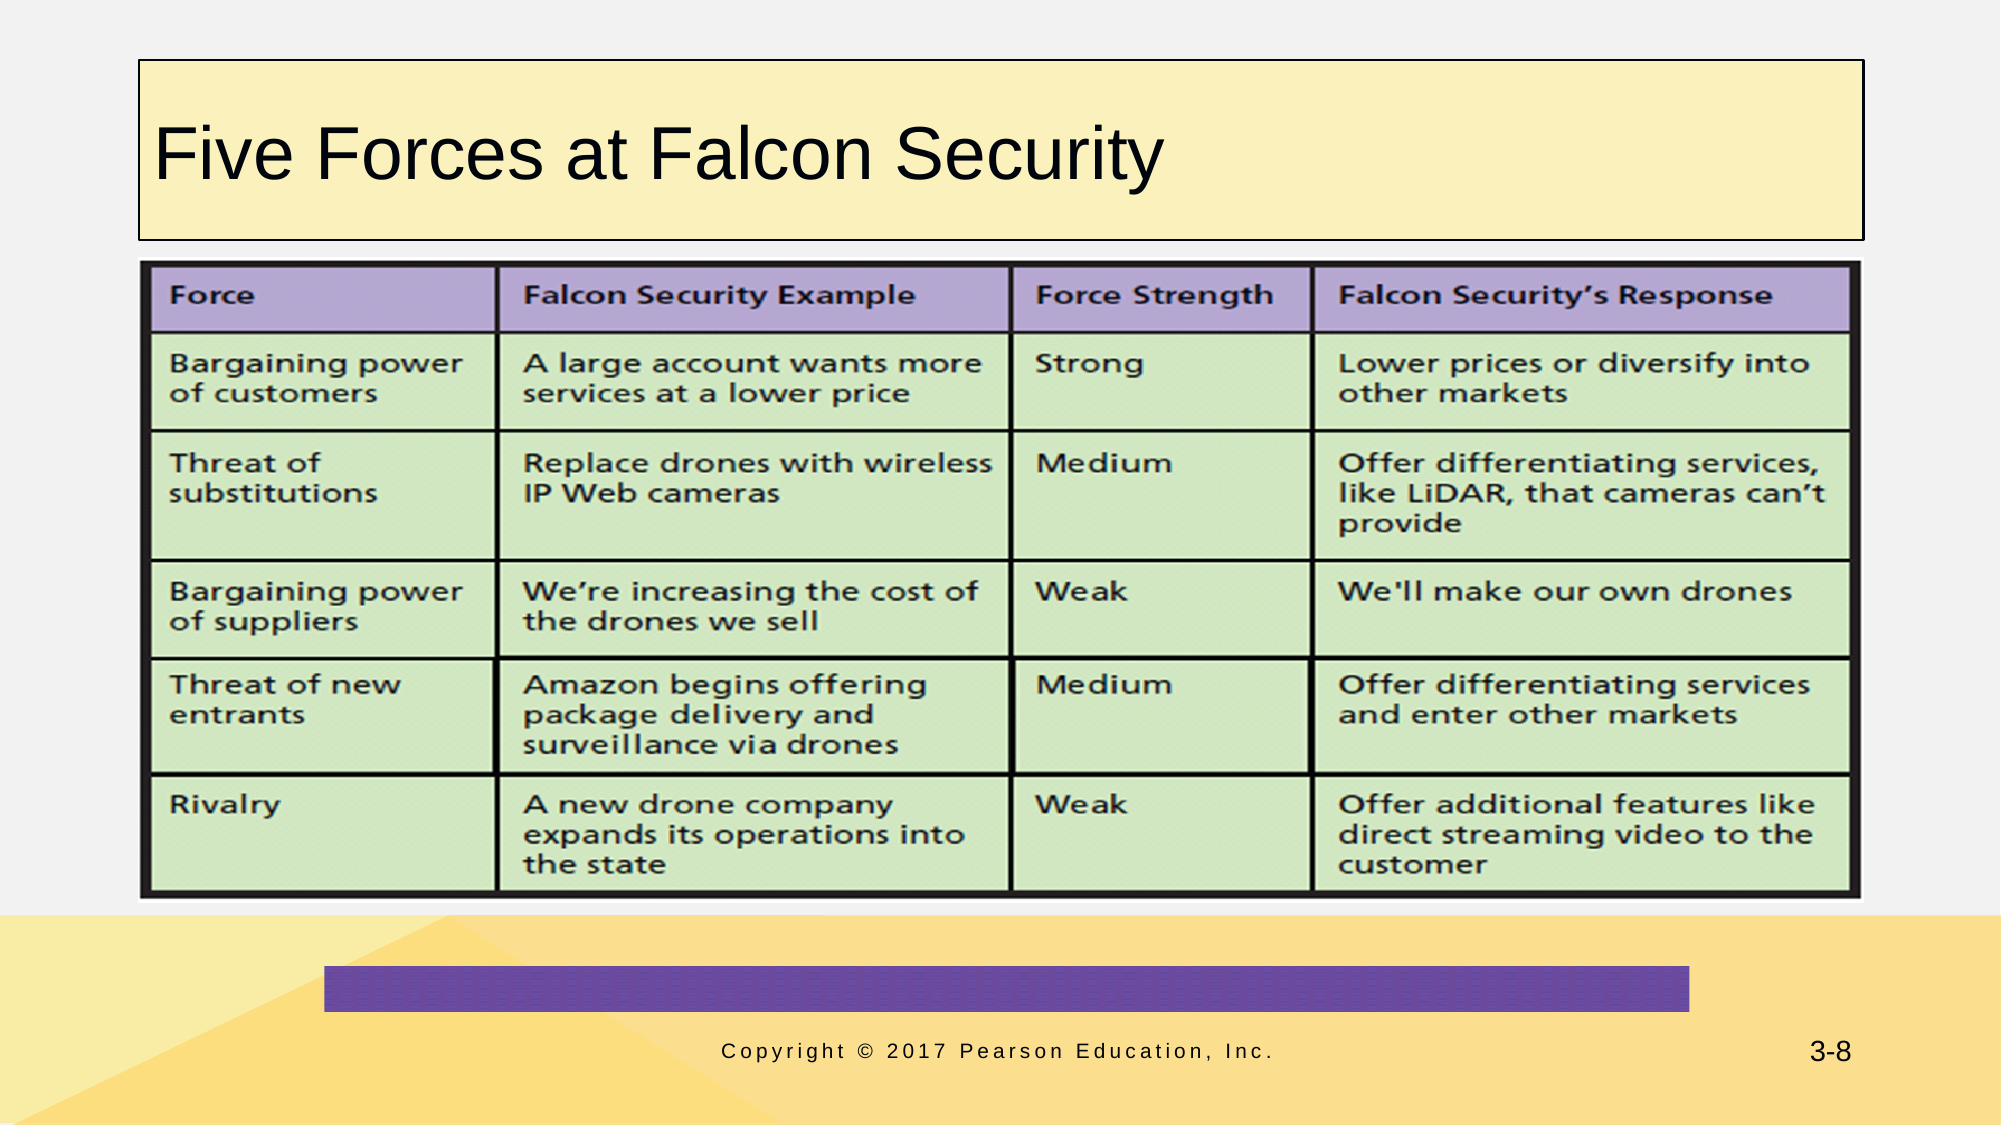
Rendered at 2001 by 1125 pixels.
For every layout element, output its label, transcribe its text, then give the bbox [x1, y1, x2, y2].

title Five Forces at Falcon Security [138, 59, 1865, 241]
footer Copyright © 2017 Pearson Education, Inc. [326, 1025, 1677, 1075]
picture [138, 257, 1864, 903]
